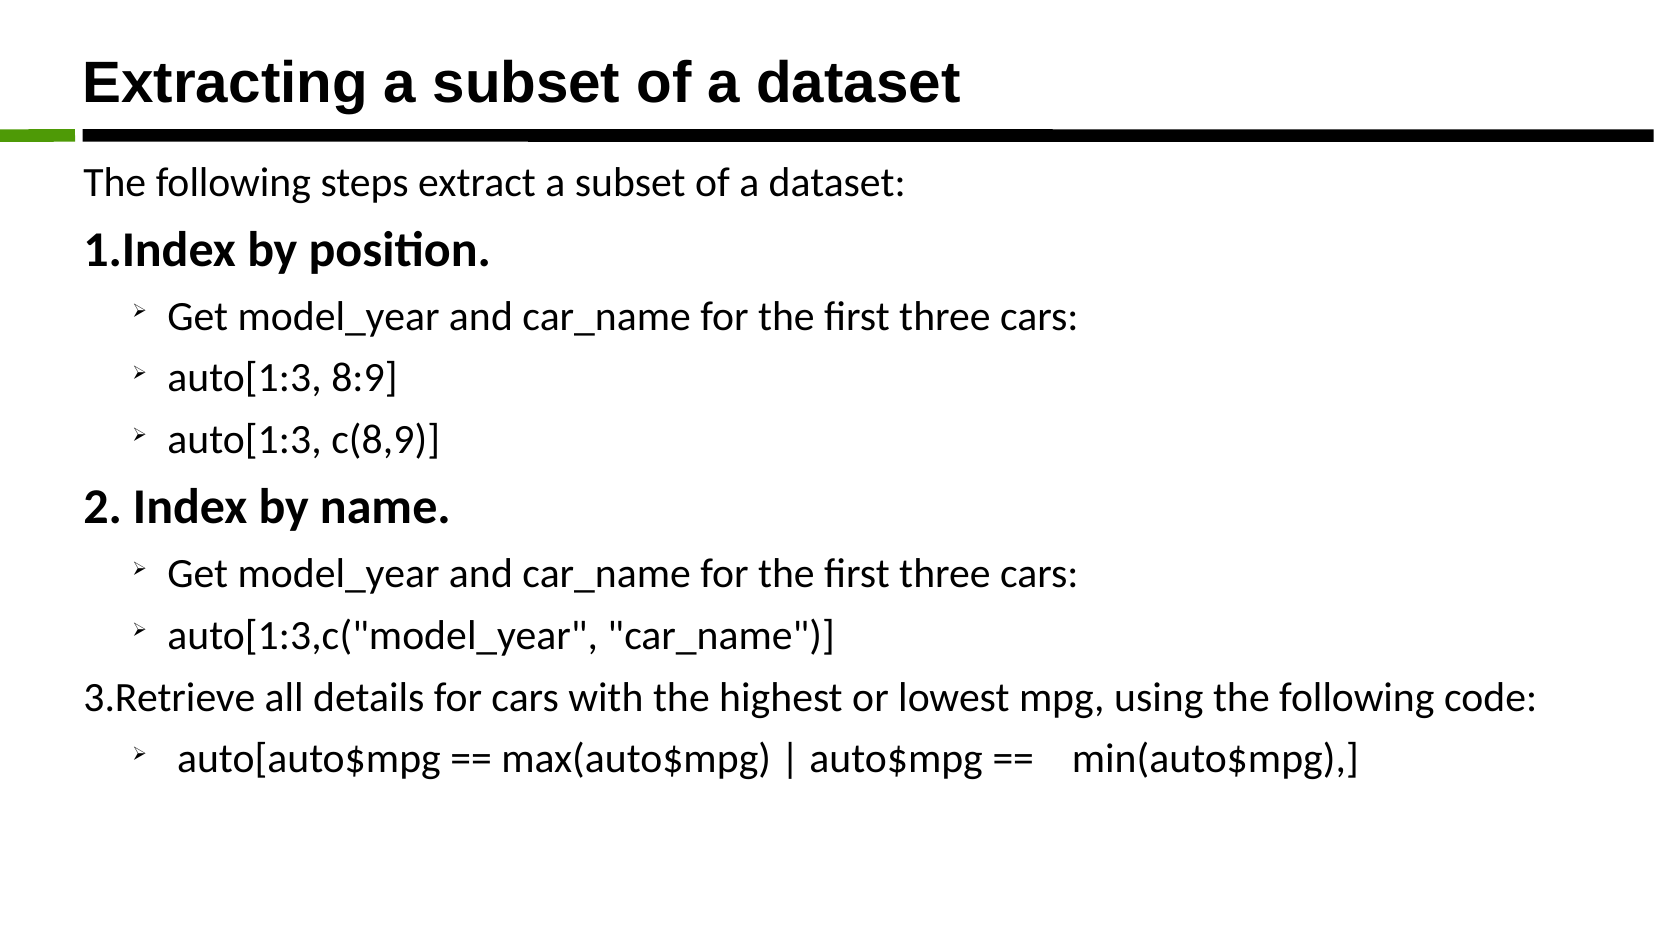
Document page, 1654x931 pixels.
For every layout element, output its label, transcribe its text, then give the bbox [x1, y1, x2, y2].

text_box Extracting a subset of a dataset [82, 1, 1570, 135]
text_box The following steps extract a subset of a dataset: 1.Index by position. Get model_year and car_name for the first three cars: auto[1:3, 8:9] auto[1:3, c(8,9)] 2. Index by name. Get model_year and car_name for the first three cars: auto[1:3,c("model_year", "car_name")] 3.Retrieve all details for cars with the highest or lowest mpg, using the following code: auto[auto$mpg == max(auto$mpg) | auto$mpg == min(auto$mpg),] [68, 147, 1599, 313]
text_box Extracting a subset of a dataset [82, 136, 1570, 147]
